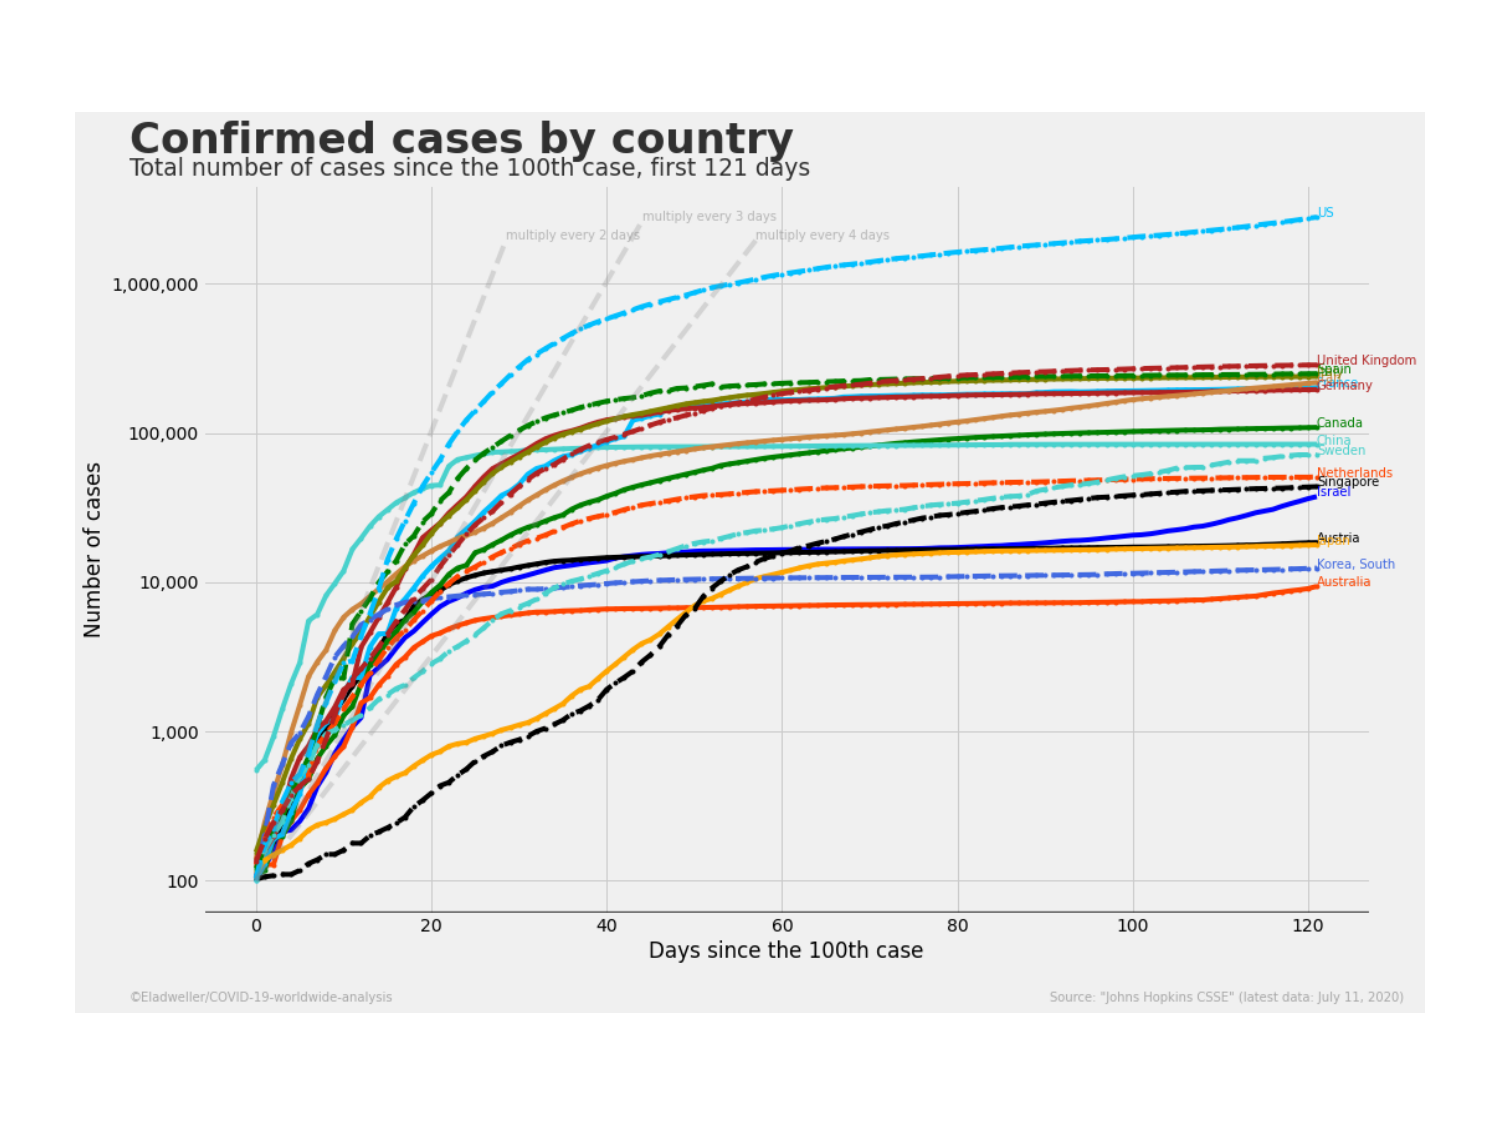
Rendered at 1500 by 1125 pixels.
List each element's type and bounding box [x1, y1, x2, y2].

picture [74, 112, 1426, 1013]
